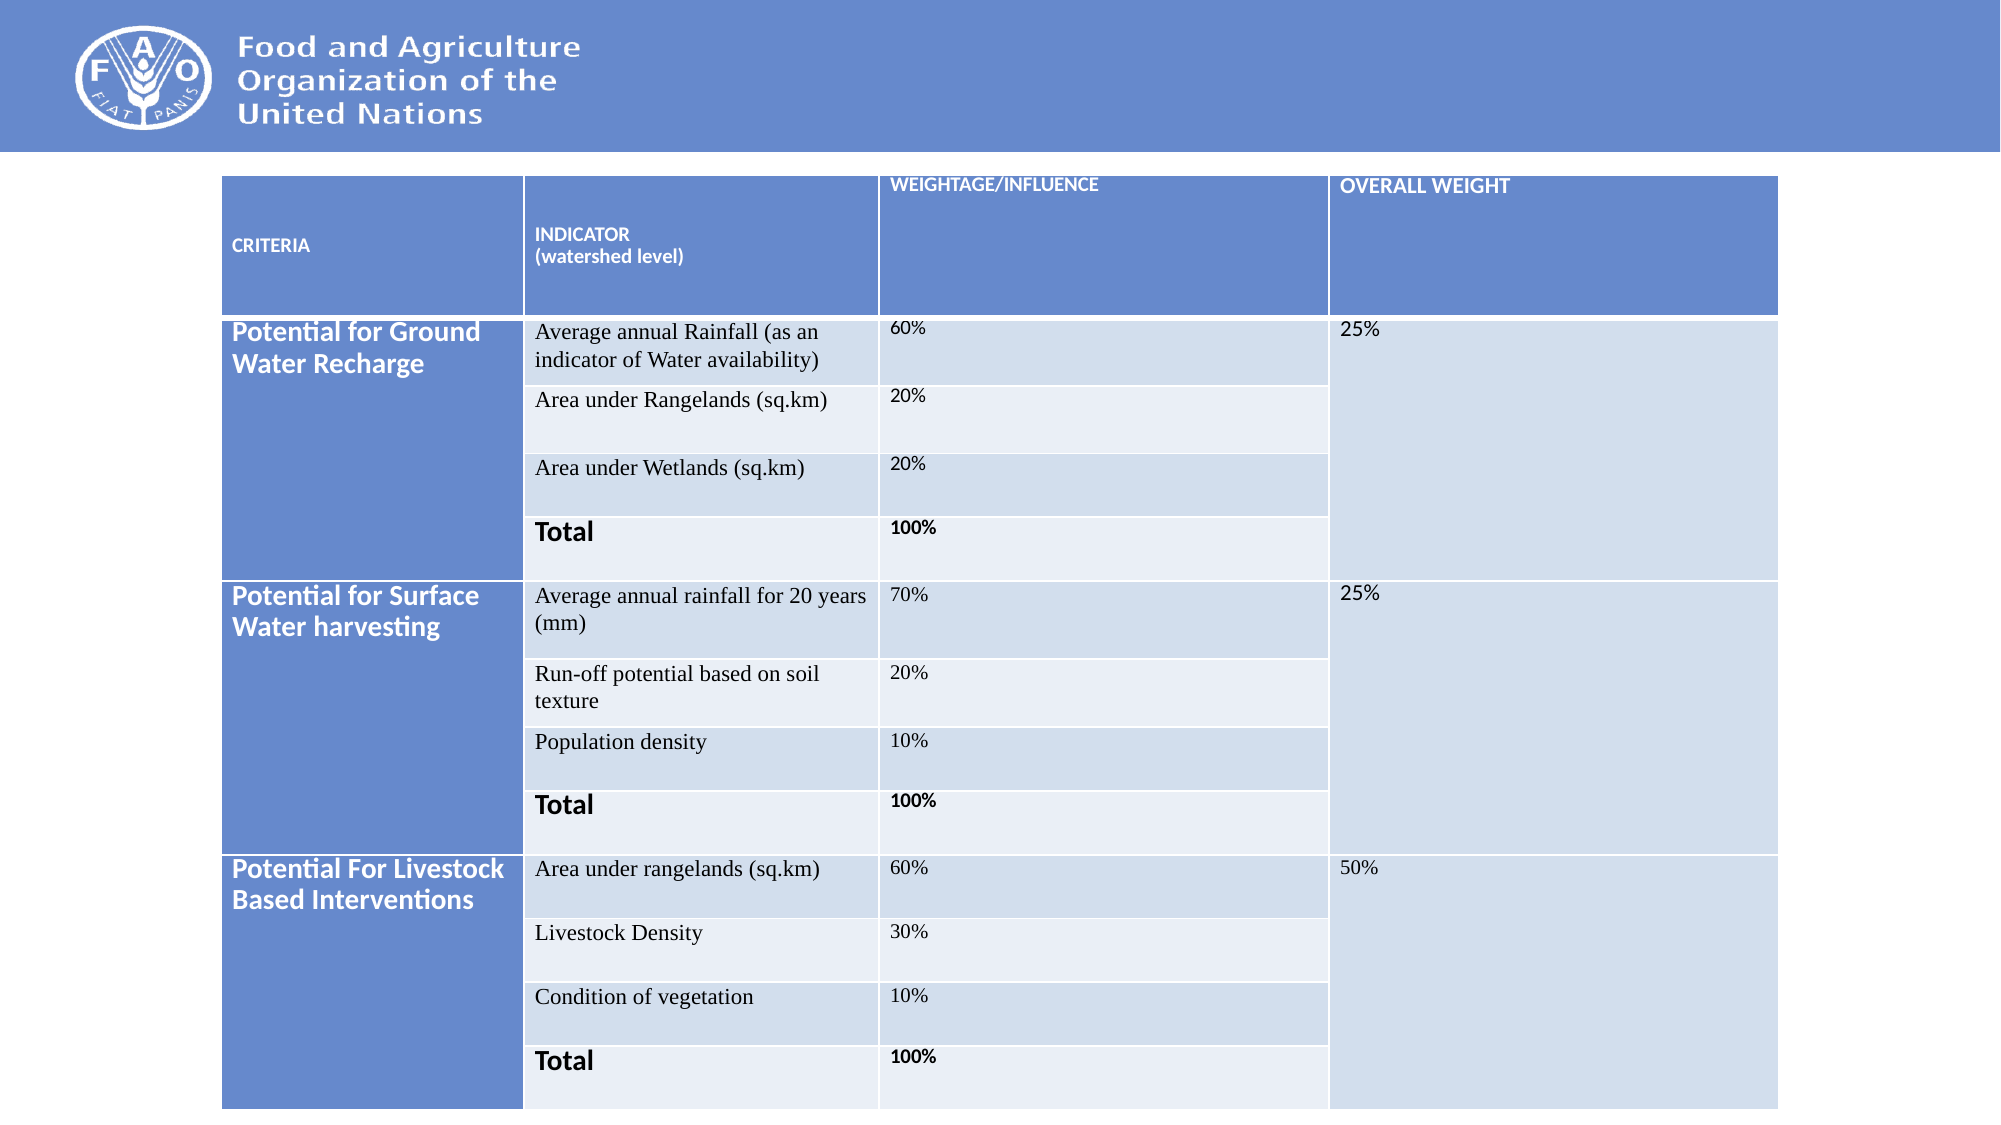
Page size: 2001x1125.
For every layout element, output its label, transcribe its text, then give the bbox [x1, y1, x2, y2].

table_cell Average annual Rainfall (as an indicator of Water availability) [525, 321, 878, 385]
table_cell Average annual rainfall for 20 years (mm) [525, 582, 878, 658]
table_header INDICATOR (watershed level) [525, 176, 878, 315]
table_cell 100% [880, 1047, 1328, 1109]
table_header OVERALL WEIGHT [1330, 176, 1778, 315]
table_cell Potential For Livestock Based Interventions [222, 856, 523, 1109]
table_cell Population density [525, 728, 878, 790]
table_cell 20% [880, 387, 1328, 453]
table_cell 25% [1330, 321, 1778, 580]
table_cell 100% [880, 518, 1328, 580]
table_cell 60% [880, 321, 1328, 385]
table_cell 10% [880, 983, 1328, 1045]
picture [16, 0, 636, 175]
table_cell 10% [880, 728, 1328, 790]
table_cell 20% [880, 660, 1328, 726]
table_cell 50% [1330, 856, 1778, 1109]
table_cell Livestock Density [525, 919, 878, 981]
table_cell 70% [880, 582, 1328, 658]
table_cell Condition of vegetation [525, 983, 878, 1045]
table_cell Total [525, 1047, 878, 1109]
table_cell Area under Wetlands (sq.km) [525, 454, 878, 516]
table_cell 60% [880, 856, 1328, 918]
table_cell Area under Rangelands (sq.km) [525, 387, 878, 453]
table_cell Run-off potential based on soil texture [525, 660, 878, 726]
table_cell 20% [880, 454, 1328, 516]
table_cell Potential for Ground Water Recharge [222, 321, 523, 580]
table_cell Area under rangelands (sq.km) [525, 856, 878, 918]
table_cell 25% [1330, 582, 1778, 854]
table_cell Total [525, 792, 878, 854]
table_header CRITERIA [222, 176, 523, 315]
table_cell 100% [880, 792, 1328, 854]
table_cell Potential for Surface Water harvesting [222, 582, 523, 854]
table_cell 30% [880, 919, 1328, 981]
table_cell Total [525, 518, 878, 580]
table_header WEIGHTAGE/INFLUENCE [880, 176, 1328, 315]
